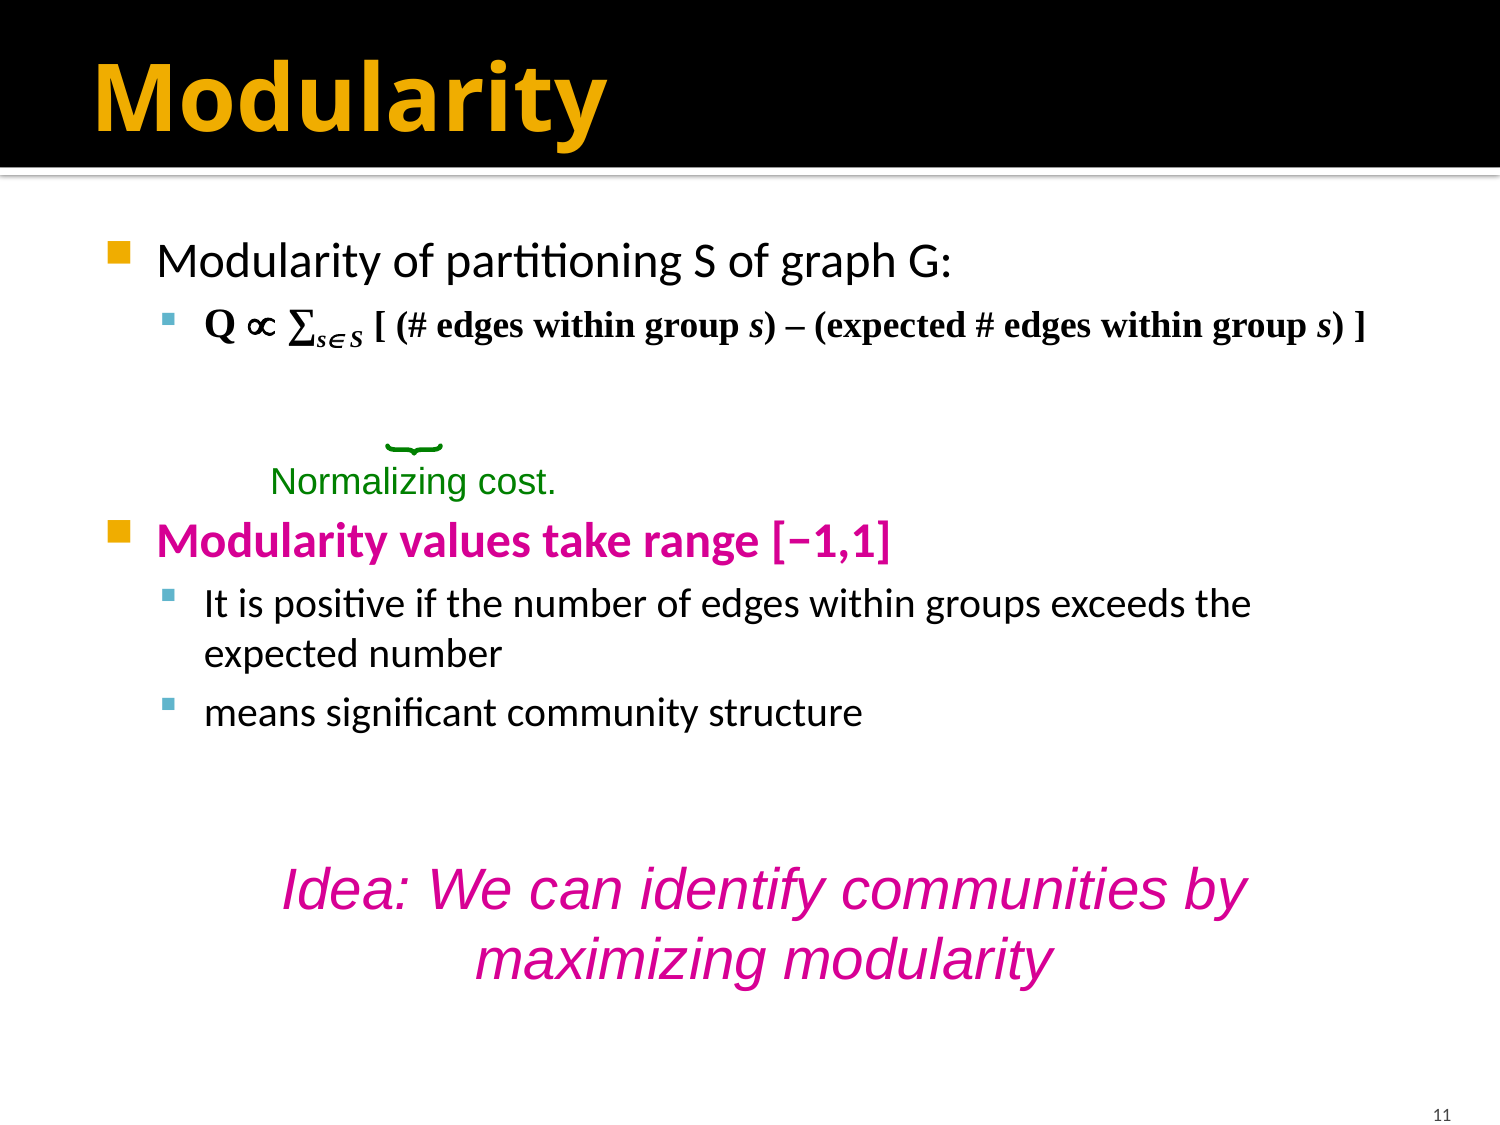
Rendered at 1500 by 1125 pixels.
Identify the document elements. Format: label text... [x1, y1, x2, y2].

text_box Idea: We can identify communities by maximizing modularity [162, 843, 1367, 999]
slide_number 11 [1345, 1080, 1467, 1125]
title Modularity [75, 12, 1425, 175]
text_box Normalizing cost. [255, 449, 573, 510]
text_box [387, 445, 441, 449]
